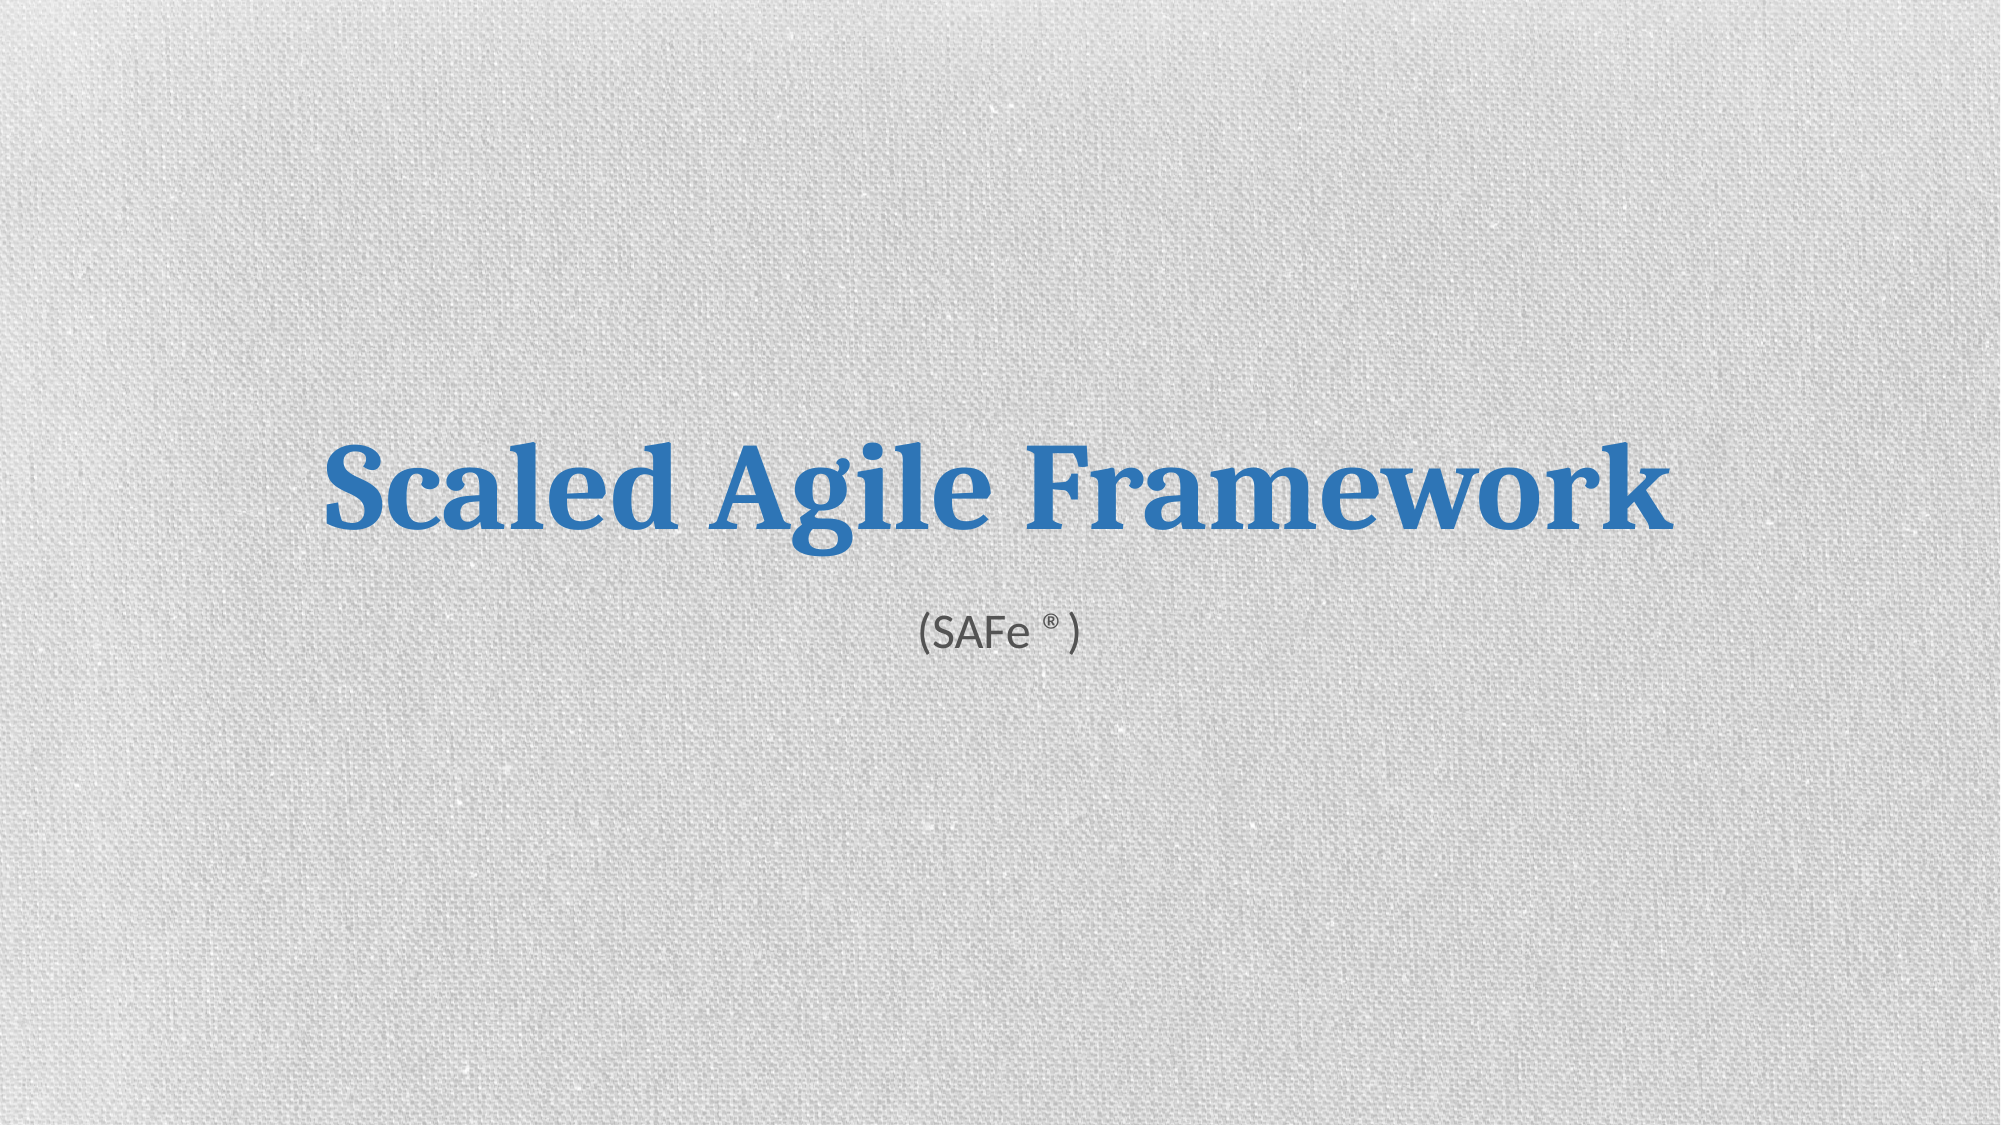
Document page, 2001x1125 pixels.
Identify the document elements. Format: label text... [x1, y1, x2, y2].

text_box Scaled Agile Framework [249, 170, 1750, 563]
picture [0, 0, 2001, 1125]
text_box (SAFe ®) [249, 590, 1750, 863]
